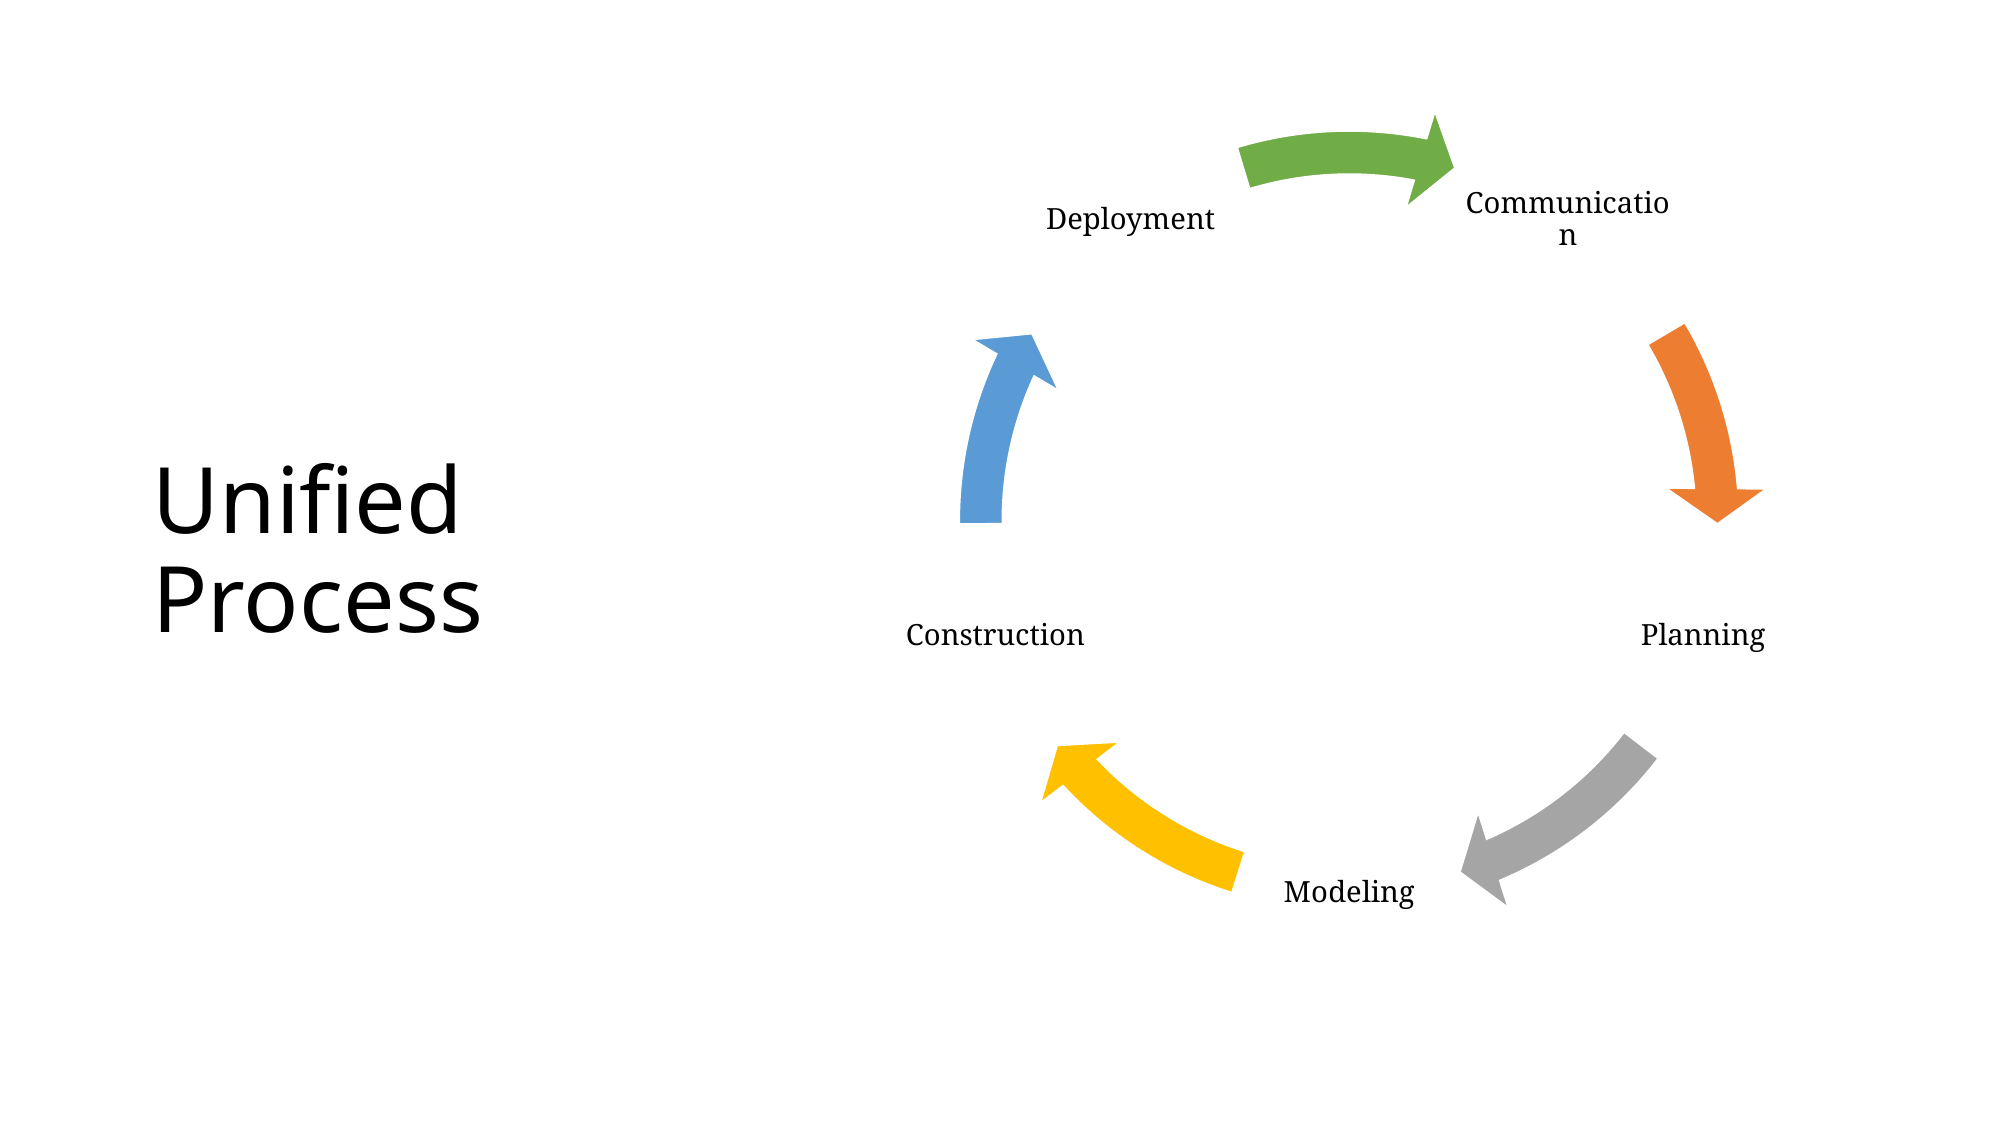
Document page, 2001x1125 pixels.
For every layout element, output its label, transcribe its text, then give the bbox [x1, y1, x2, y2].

title Unified Process [137, 101, 691, 1005]
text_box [835, 101, 1863, 1005]
